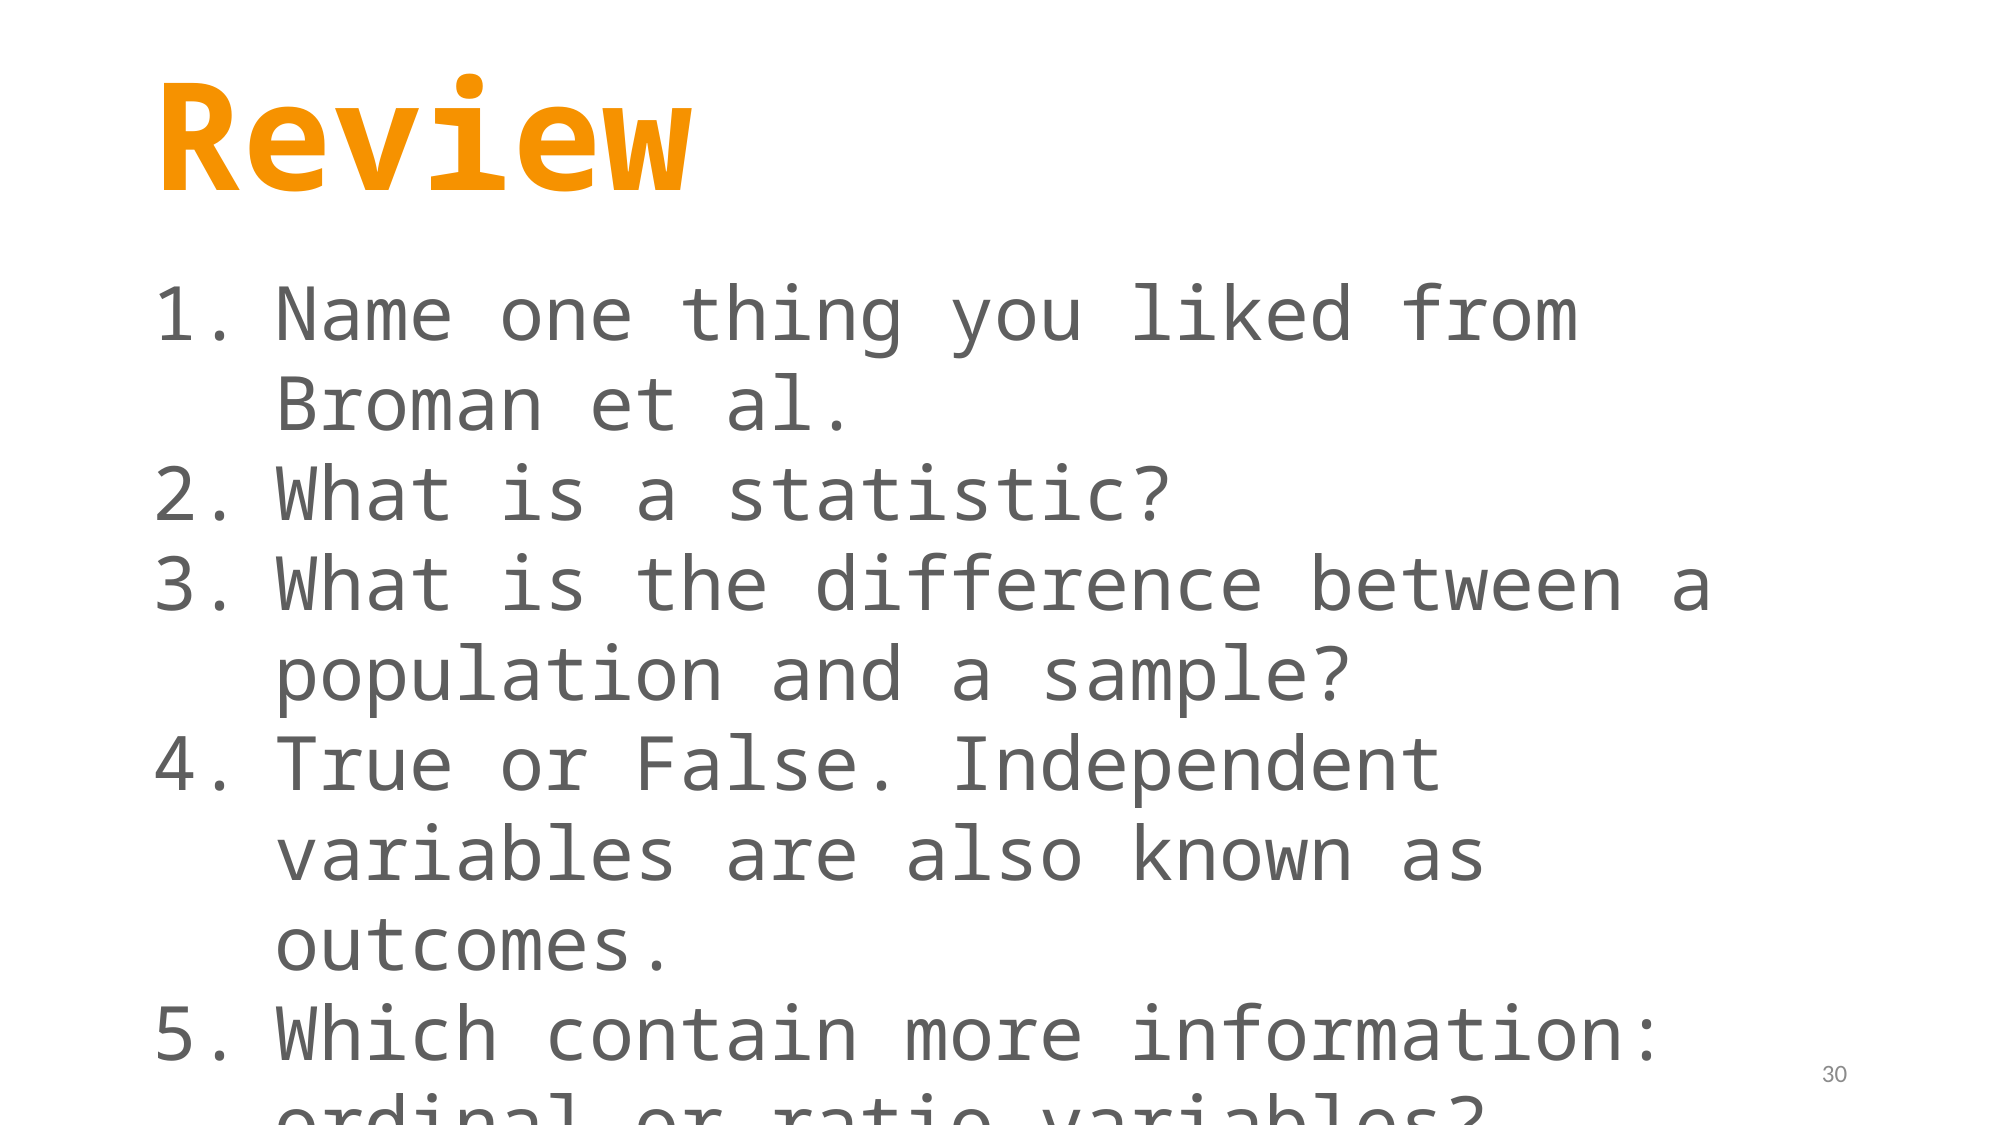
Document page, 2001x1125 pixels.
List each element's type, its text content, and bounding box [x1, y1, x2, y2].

text_box Review [137, 33, 1471, 228]
text_box Name one thing you liked from Broman et al. What is a statistic? What is the difference between a population and a sample? True or False. Independent variables are also known as outcomes. Which contain more information: ordinal or ratio variables? [137, 258, 1863, 1125]
